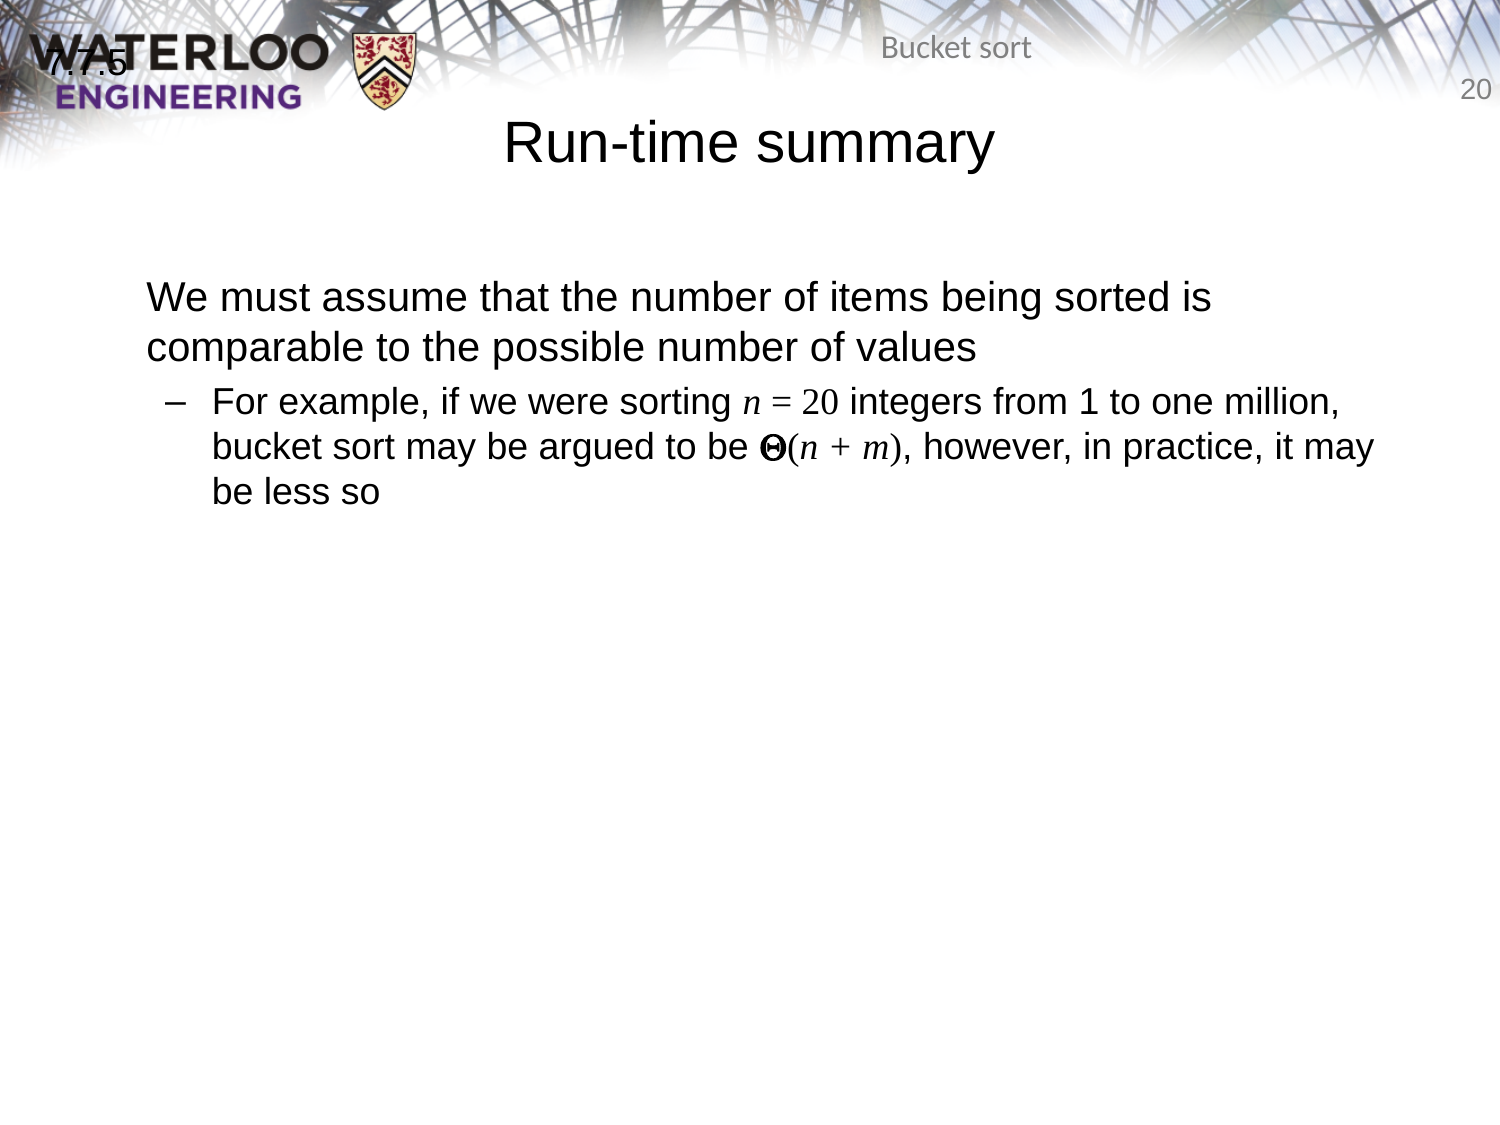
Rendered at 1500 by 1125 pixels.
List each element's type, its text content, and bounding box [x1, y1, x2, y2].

title Run-time summary [74, 44, 1426, 233]
list We must assume that the number of items being sorted is comparable to the possible number of values For example, if we were sorting n = 20 integers from 1 to one million, bucket sort may be argued to be Q(n + m), however, in practice, it may be less so [74, 262, 1426, 1006]
text_box 7.7.5 [30, 30, 143, 91]
picture [0, 0, 1500, 1125]
